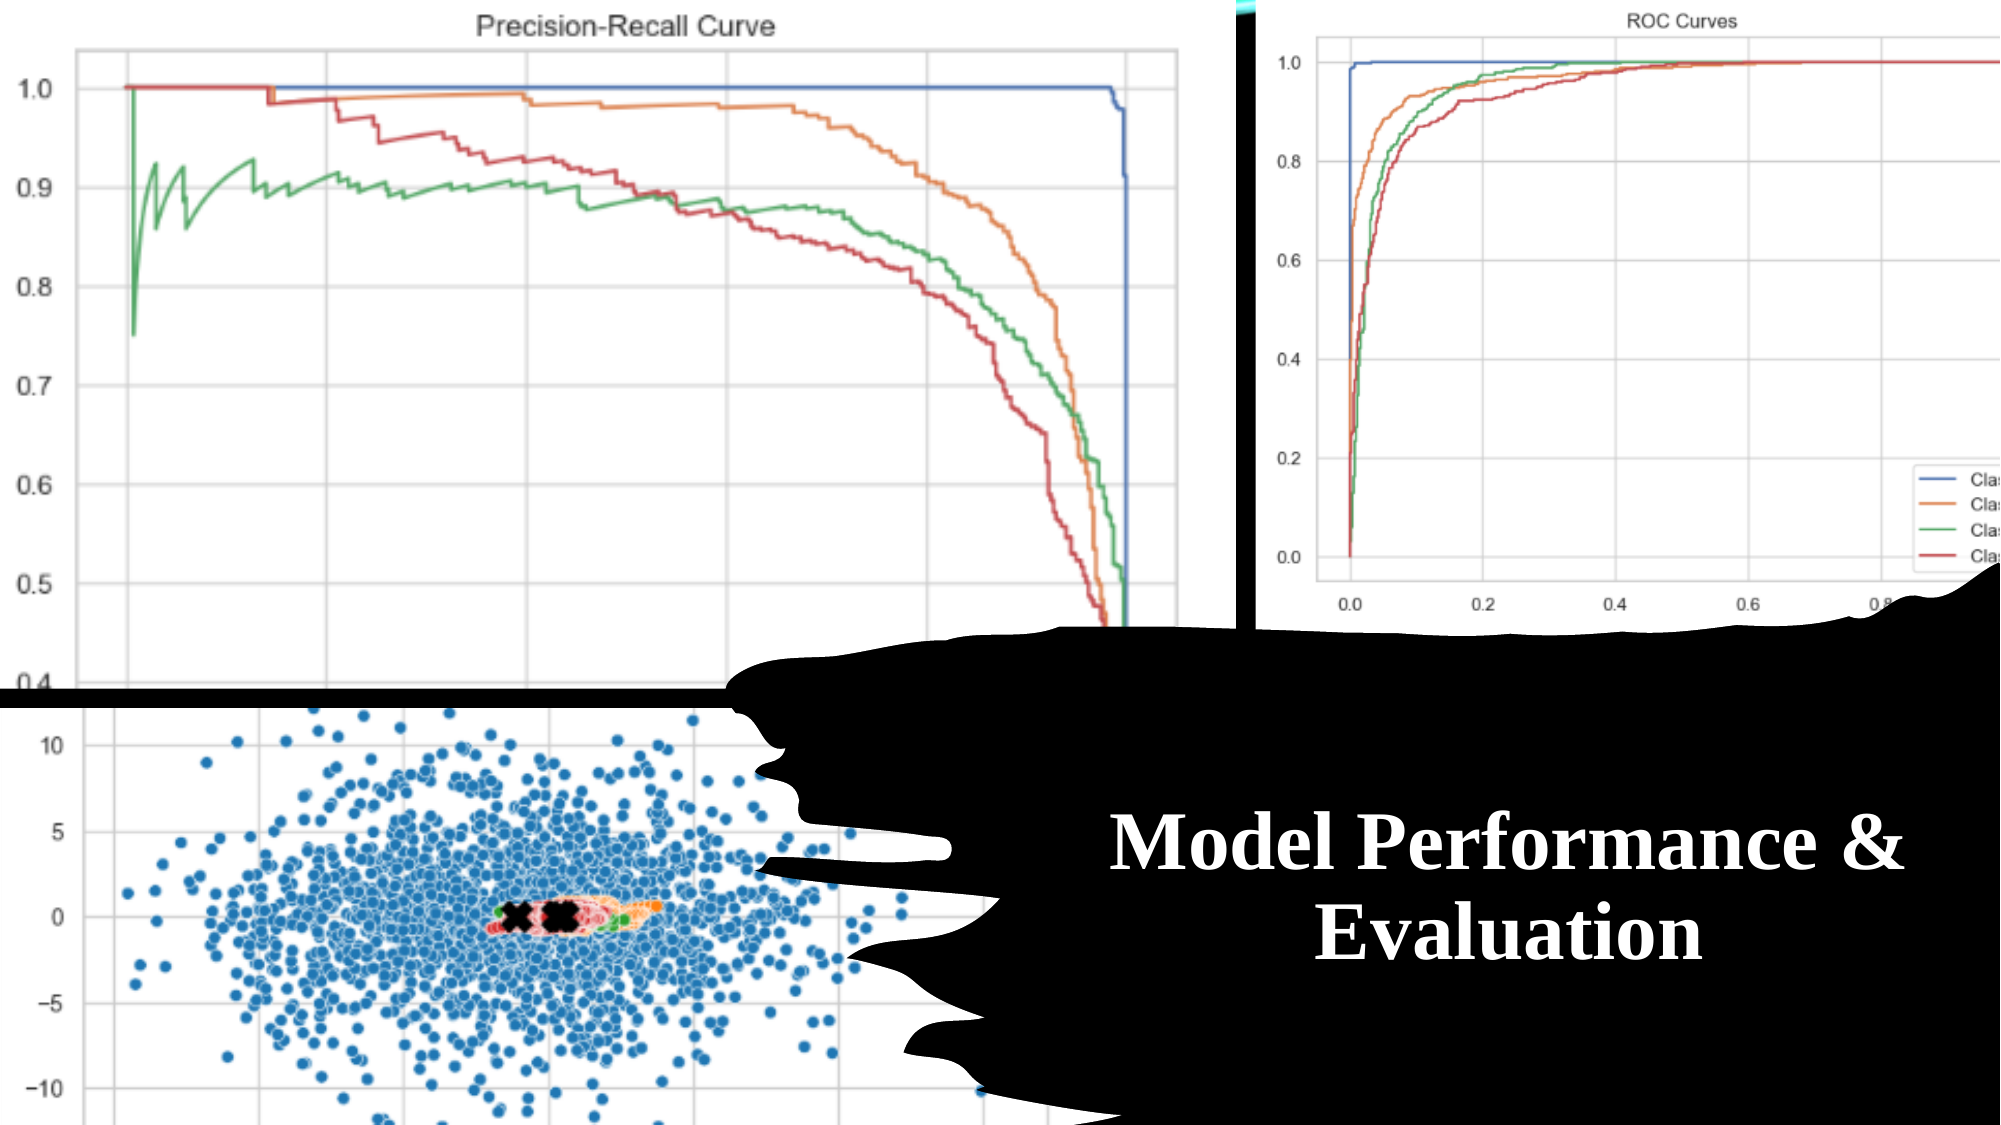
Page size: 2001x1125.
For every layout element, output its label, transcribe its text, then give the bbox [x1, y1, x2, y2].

text_box Model Performance & Evaluation [1122, 726, 1962, 986]
picture [0, 707, 1122, 1125]
picture [0, 0, 2000, 689]
